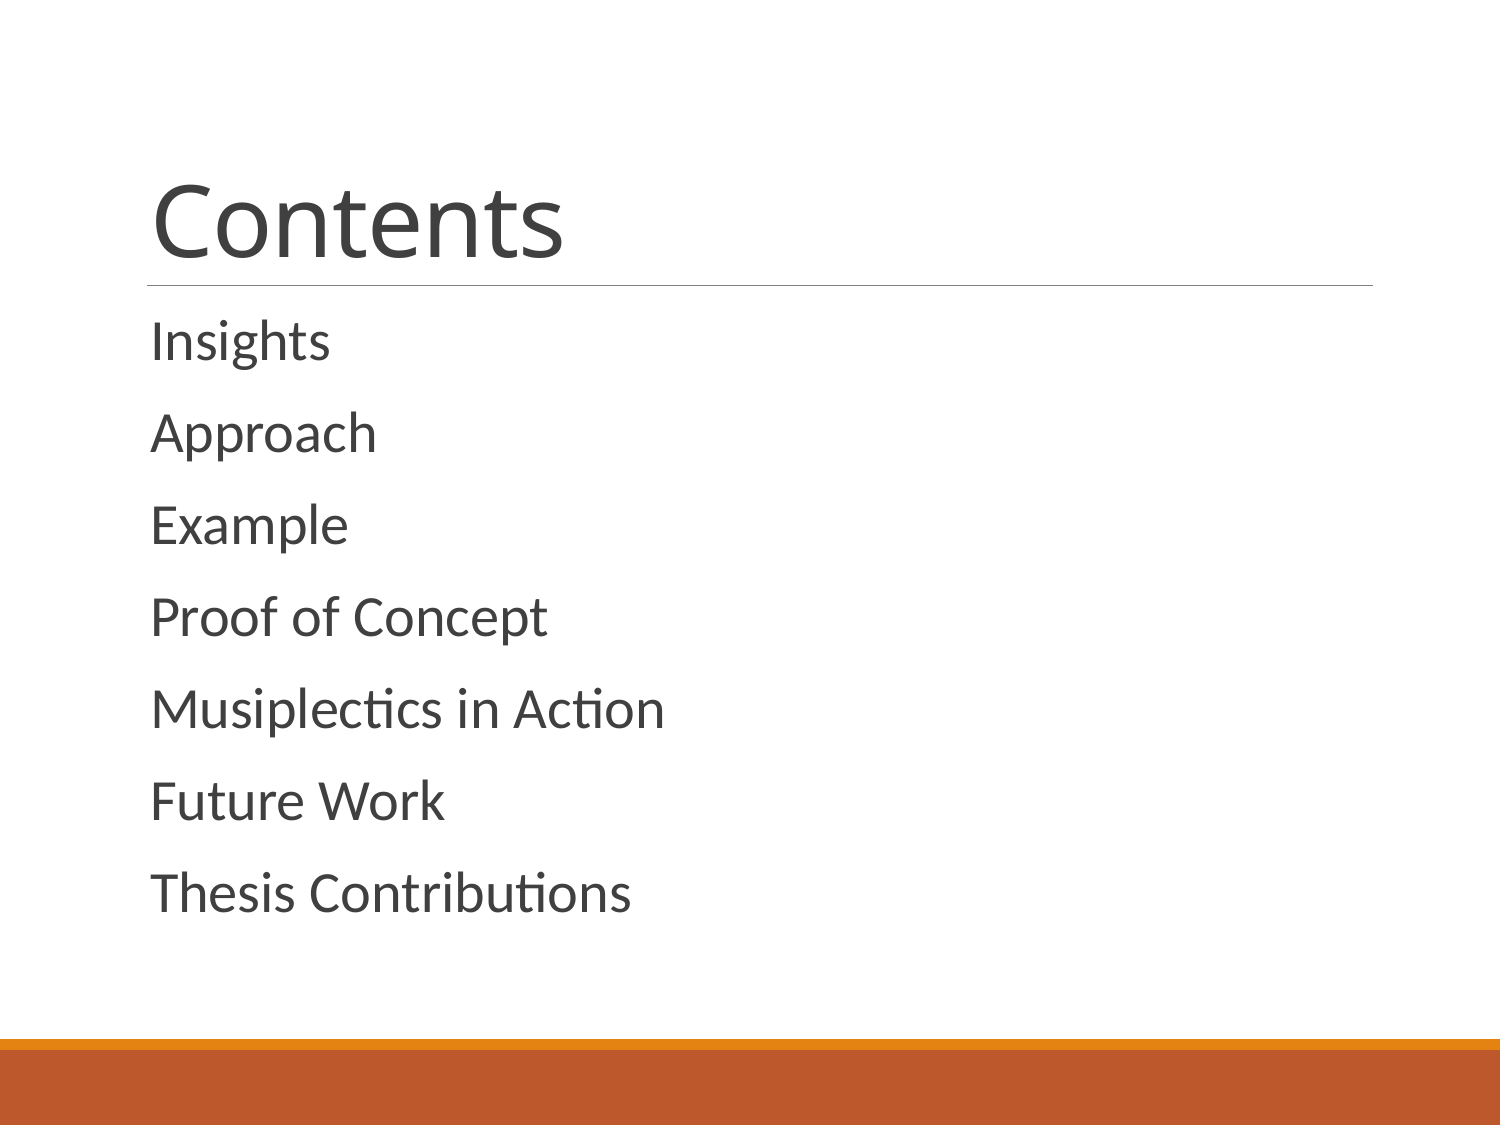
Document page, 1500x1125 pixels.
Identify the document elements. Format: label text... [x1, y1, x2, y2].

list Insights Approach Example Proof of Concept Musiplectics in Action Future Work Thesis Contributions [135, 302, 1373, 963]
title Contents [135, 47, 1373, 285]
